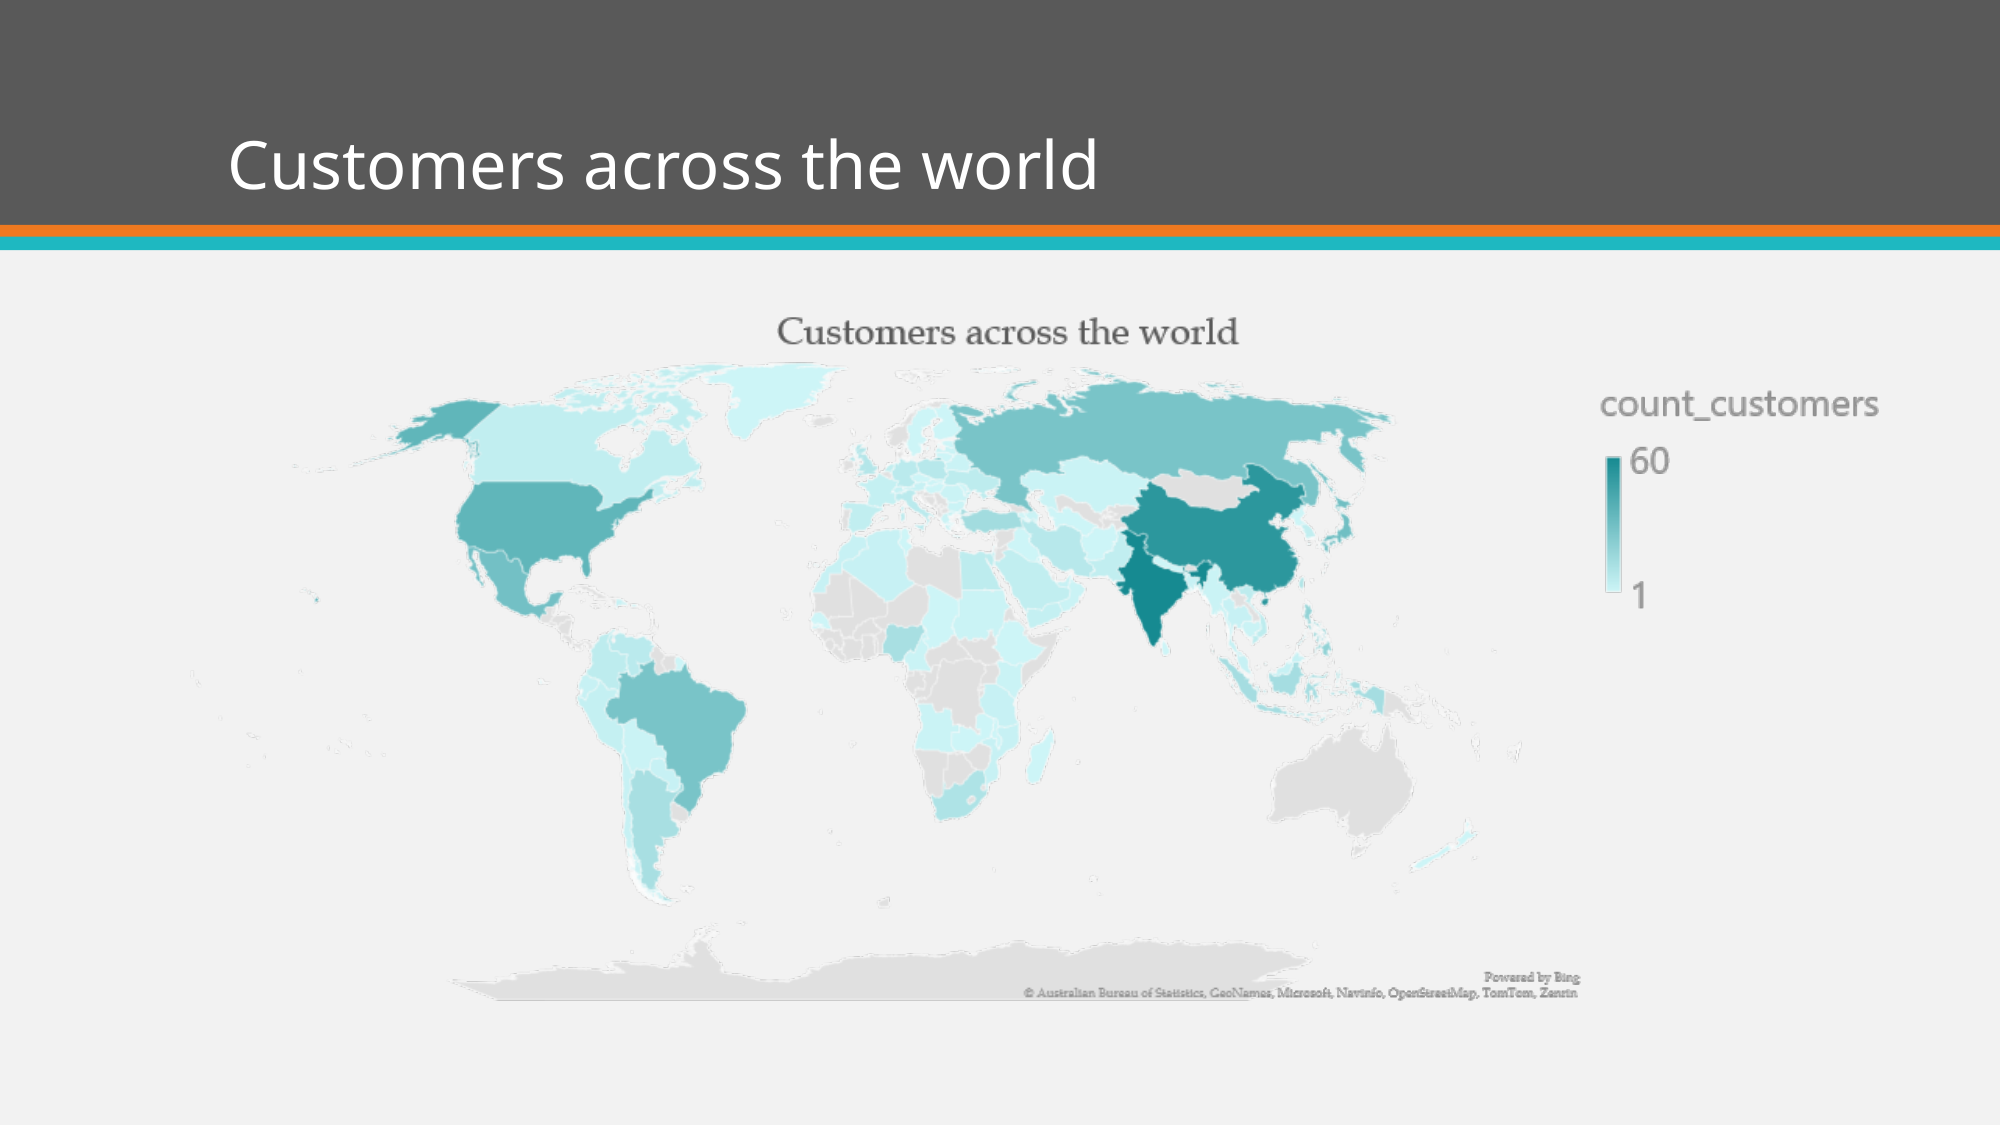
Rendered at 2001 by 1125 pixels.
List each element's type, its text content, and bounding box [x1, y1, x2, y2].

title Customers across the world [212, 41, 1788, 212]
picture [113, 299, 1907, 1013]
